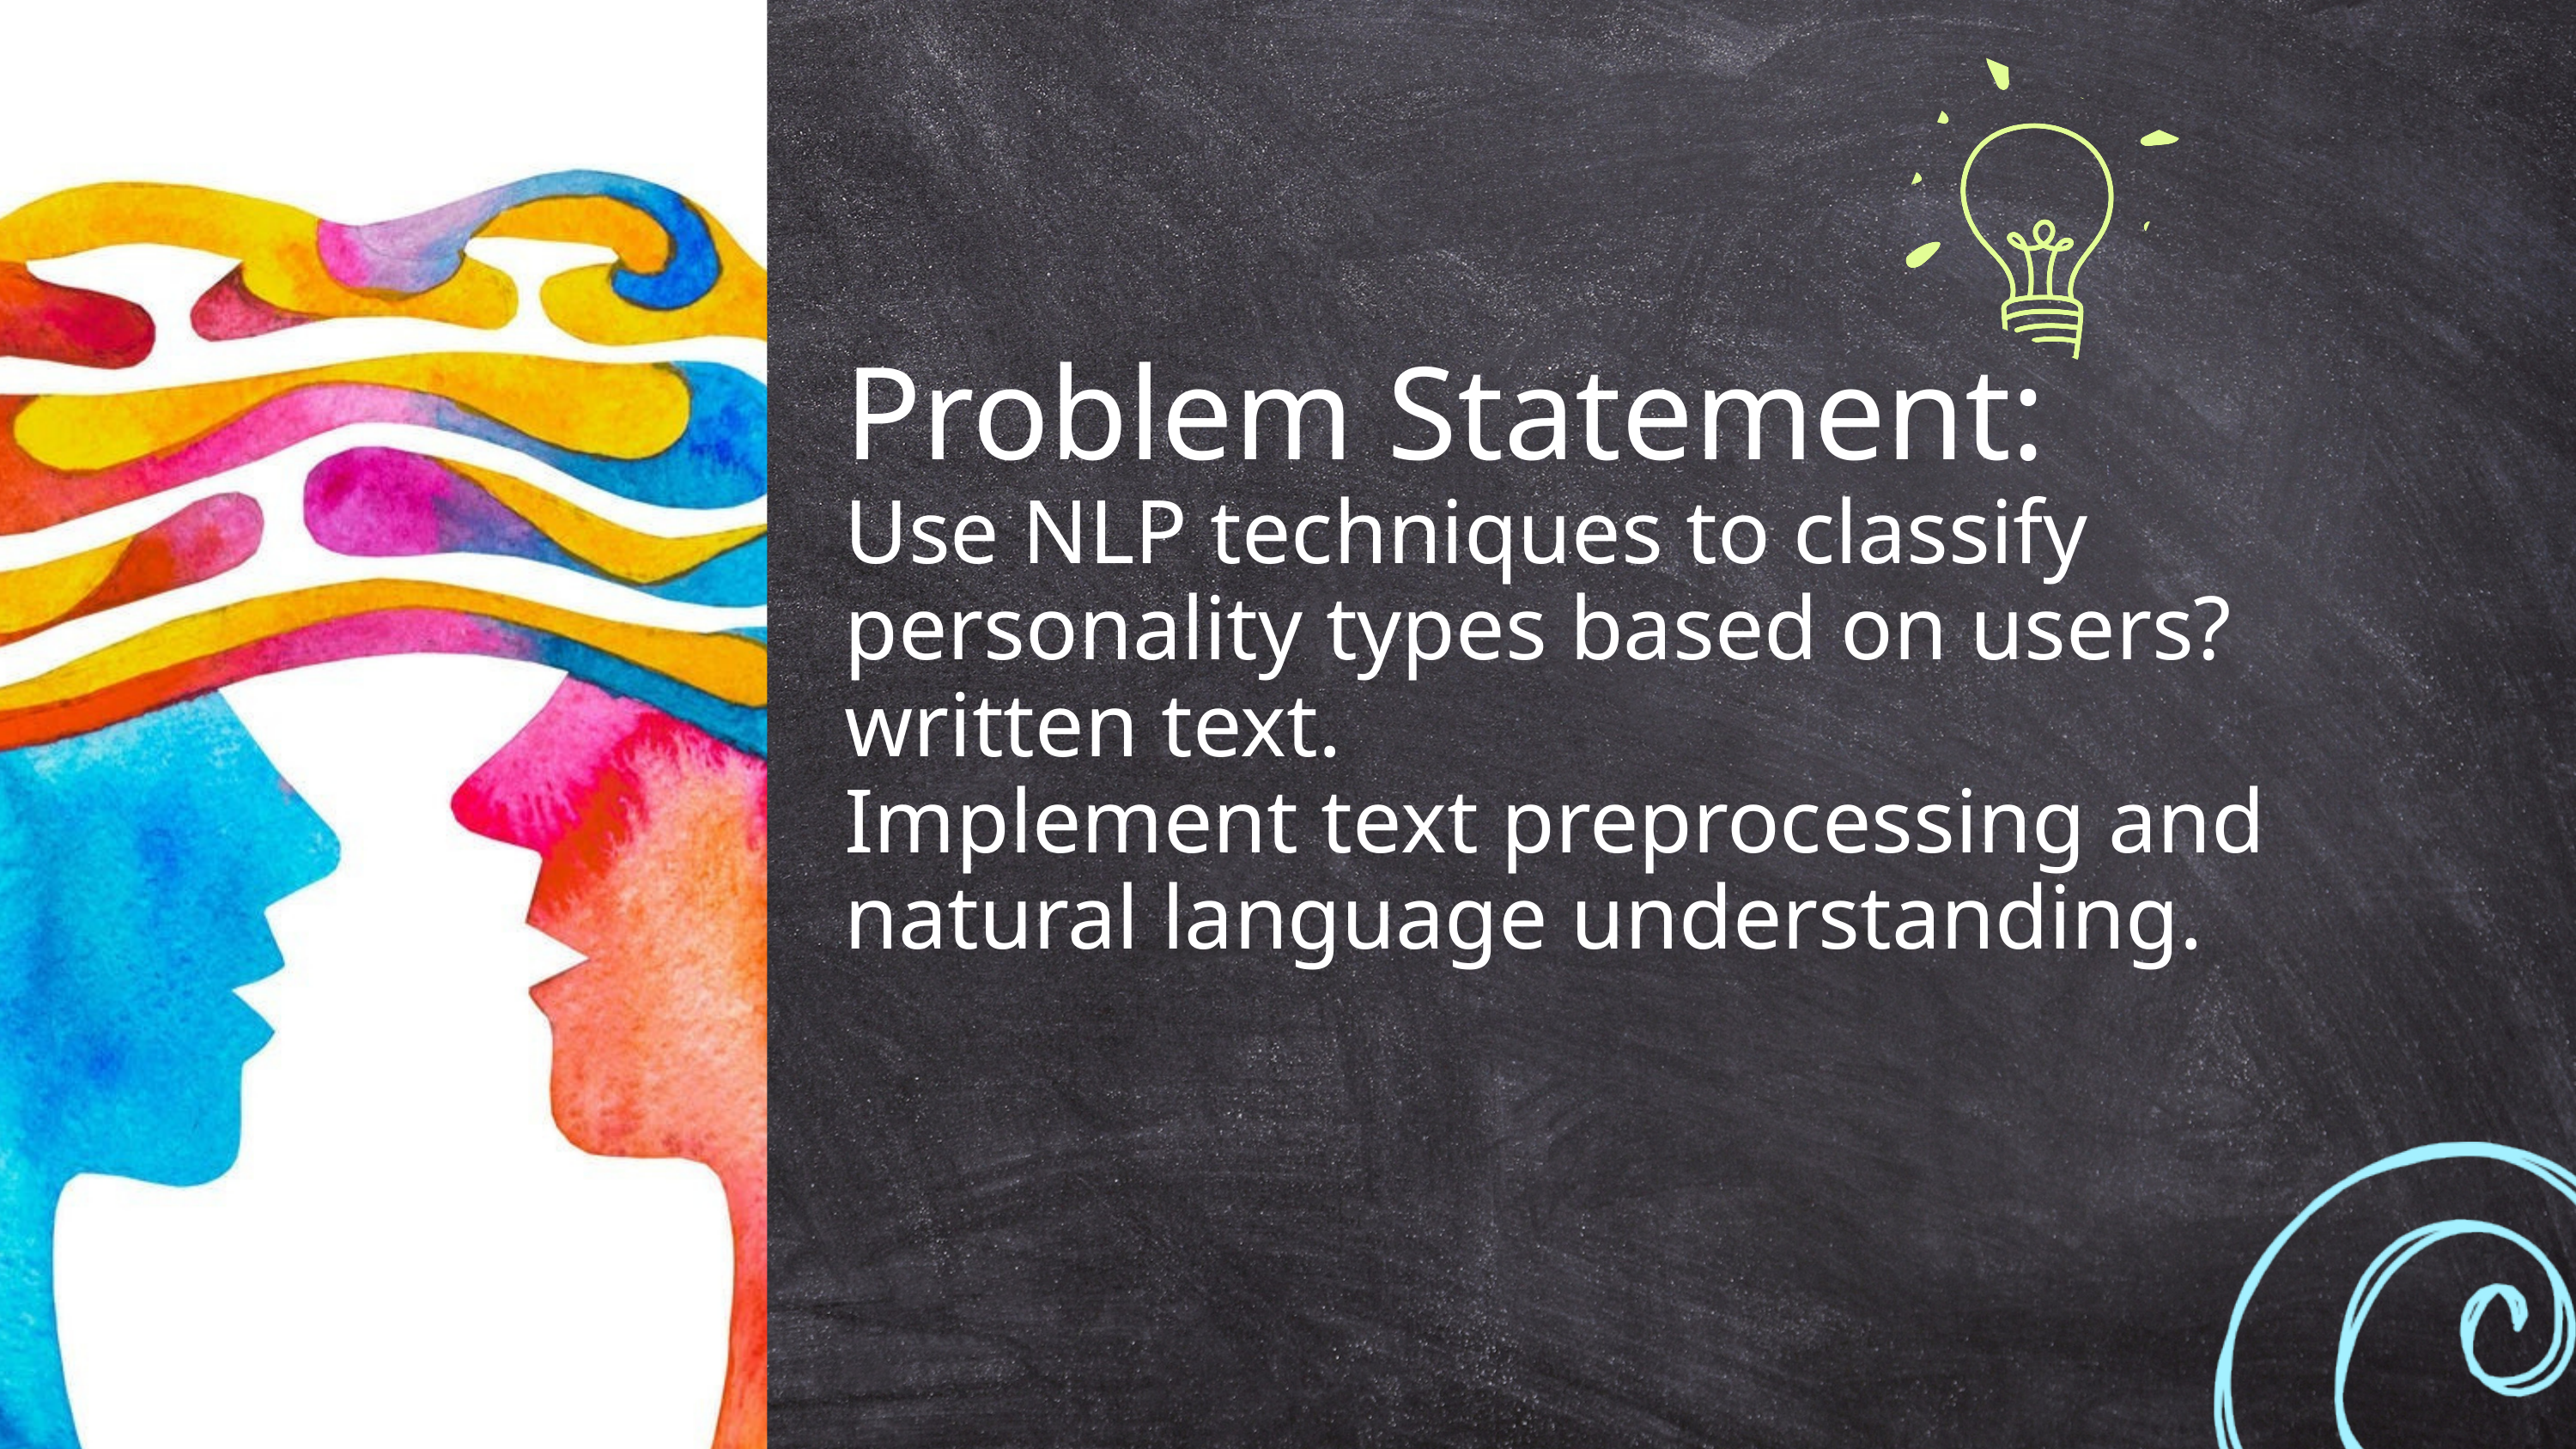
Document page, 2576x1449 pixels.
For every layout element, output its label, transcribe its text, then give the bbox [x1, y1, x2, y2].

text_box [2214, 1142, 2576, 1449]
text_box [769, 0, 2576, 1449]
text_box [1874, 50, 2184, 366]
text_box Problem Statement: Use NLP techniques to classify personality types based on users? written text. Implement text preprocessing and natural language understanding. [844, 343, 2467, 1061]
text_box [0, 0, 768, 1449]
